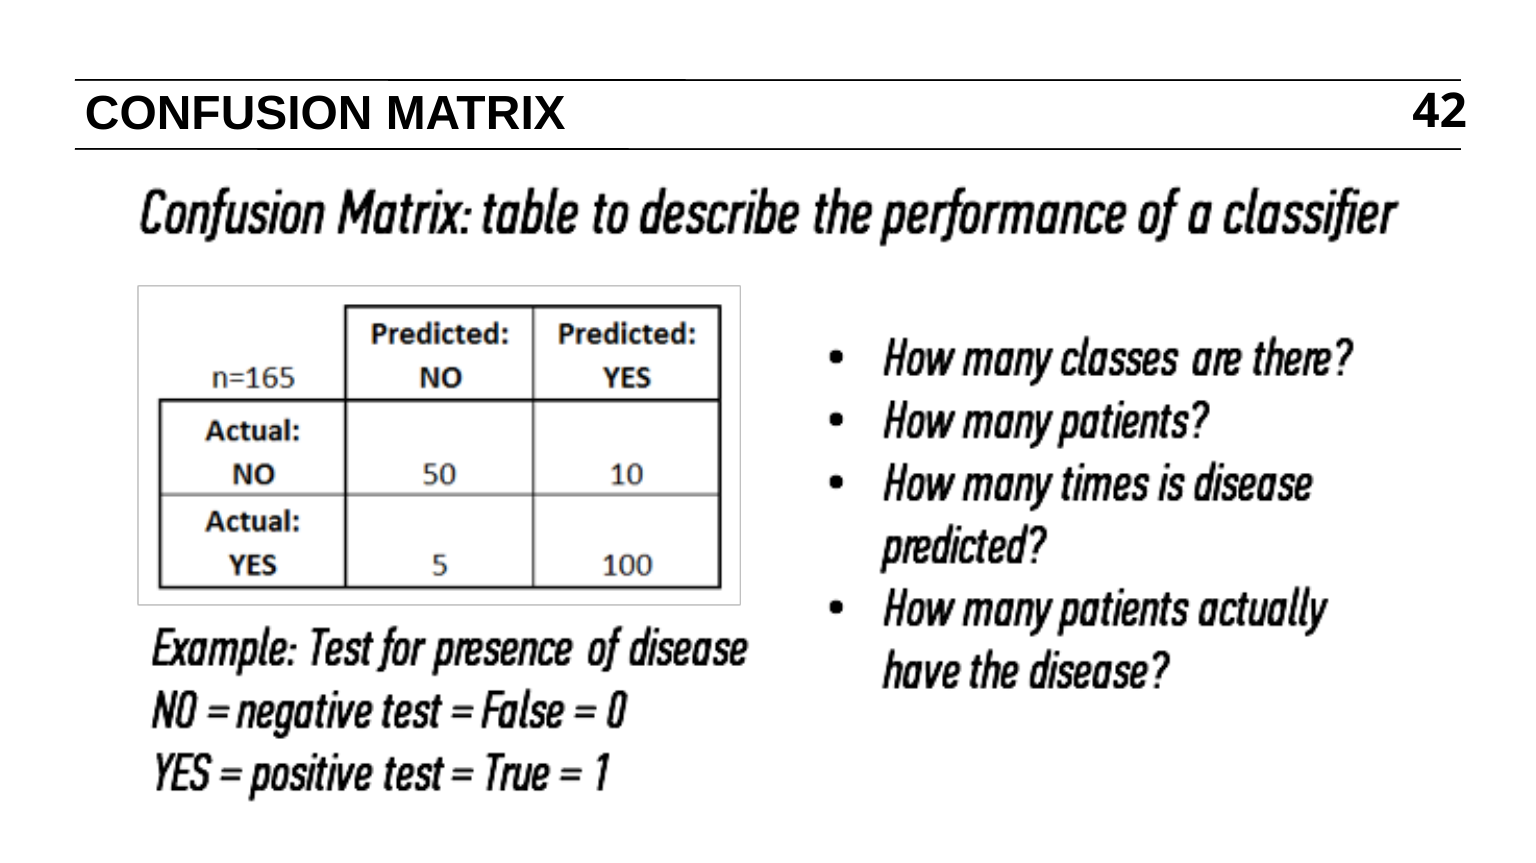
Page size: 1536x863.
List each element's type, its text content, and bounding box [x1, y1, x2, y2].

title CONFUSION MATRIX [76, 82, 1369, 251]
slide_number 42 [1410, 83, 1470, 142]
picture [100, 157, 1435, 837]
